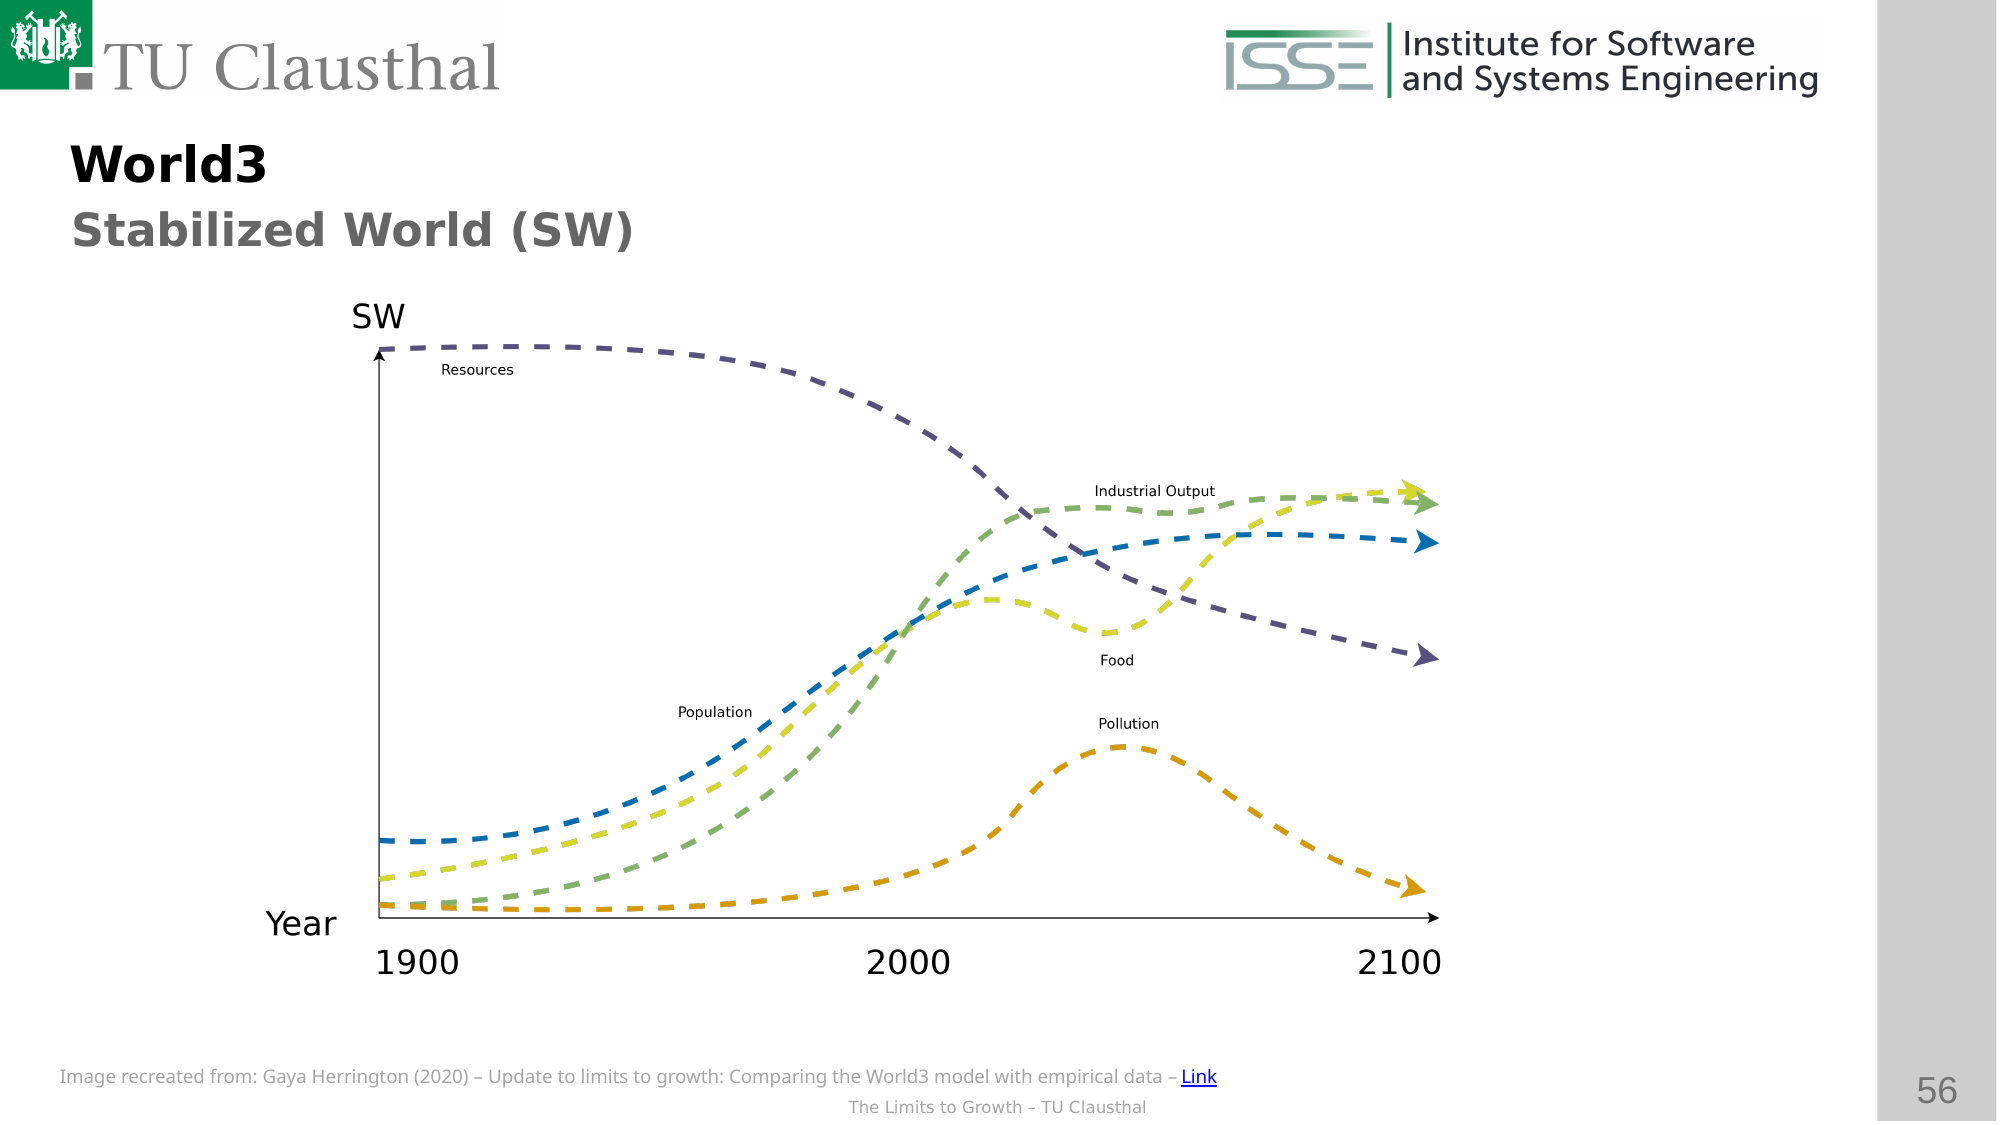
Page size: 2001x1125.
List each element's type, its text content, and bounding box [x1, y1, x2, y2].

text_box Image recreated from: Gaya Herrington (2020) – Update to limits to growth: Comparing the World3 model with empirical data – Link [44, 1057, 1874, 1098]
picture [1218, 22, 1823, 104]
text_box Stabilized World (SW) [70, 188, 1767, 267]
picture [262, 297, 1450, 983]
picture [0, 0, 499, 90]
text_box World3 [55, 125, 1816, 205]
